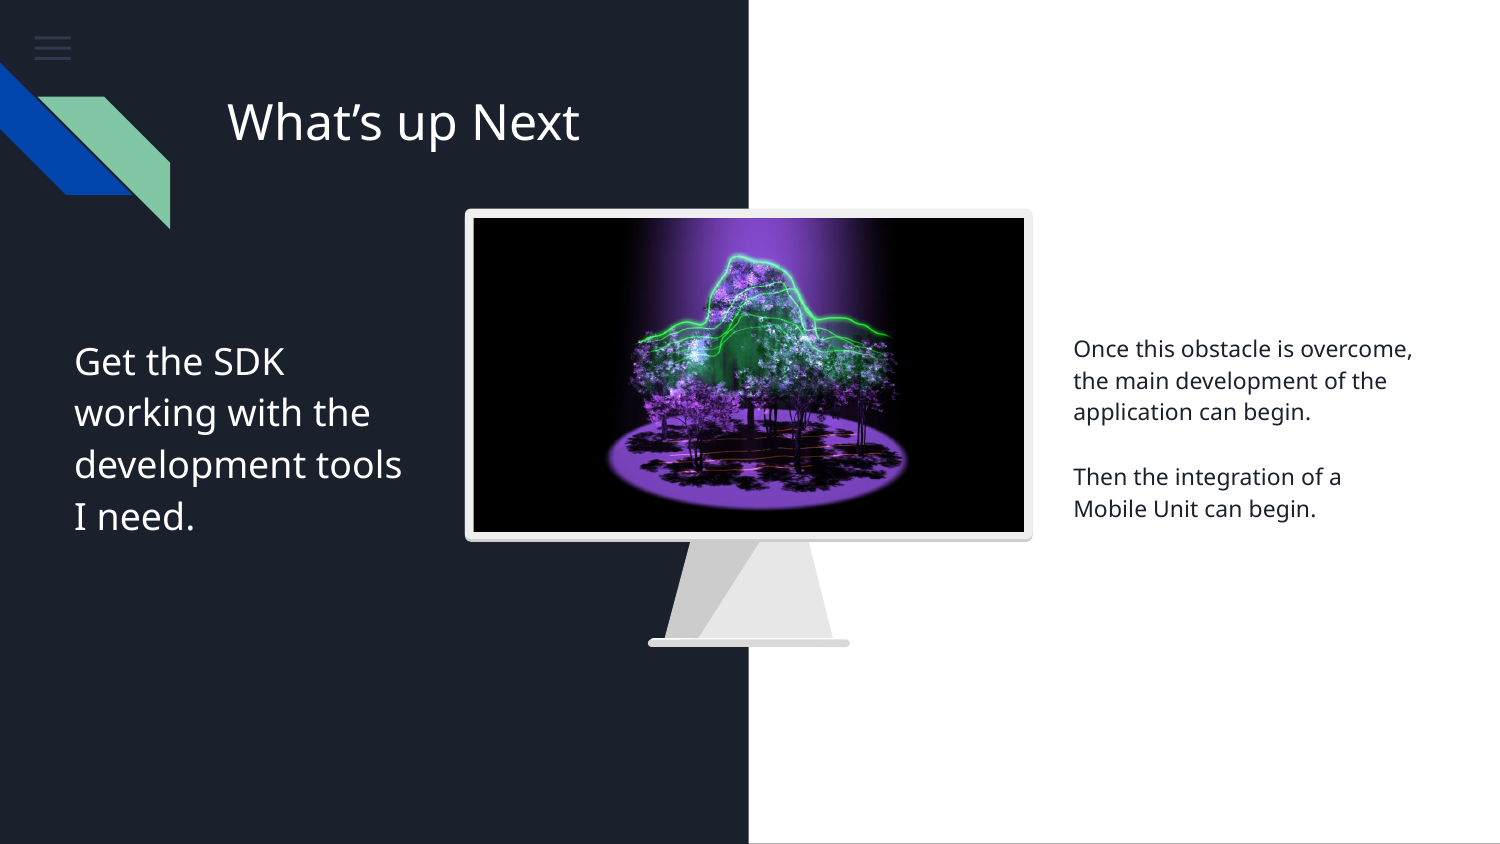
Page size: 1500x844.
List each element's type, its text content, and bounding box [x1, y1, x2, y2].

list Once this obstacle is overcome, the main development of the application can begin. Then the integration of a Mobile Unit can begin. [1058, 315, 1437, 611]
title Get the SDK working with the development tools I need. [59, 315, 438, 611]
picture [473, 217, 1025, 532]
title What’s up Next [212, 75, 736, 160]
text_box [464, 208, 1033, 648]
